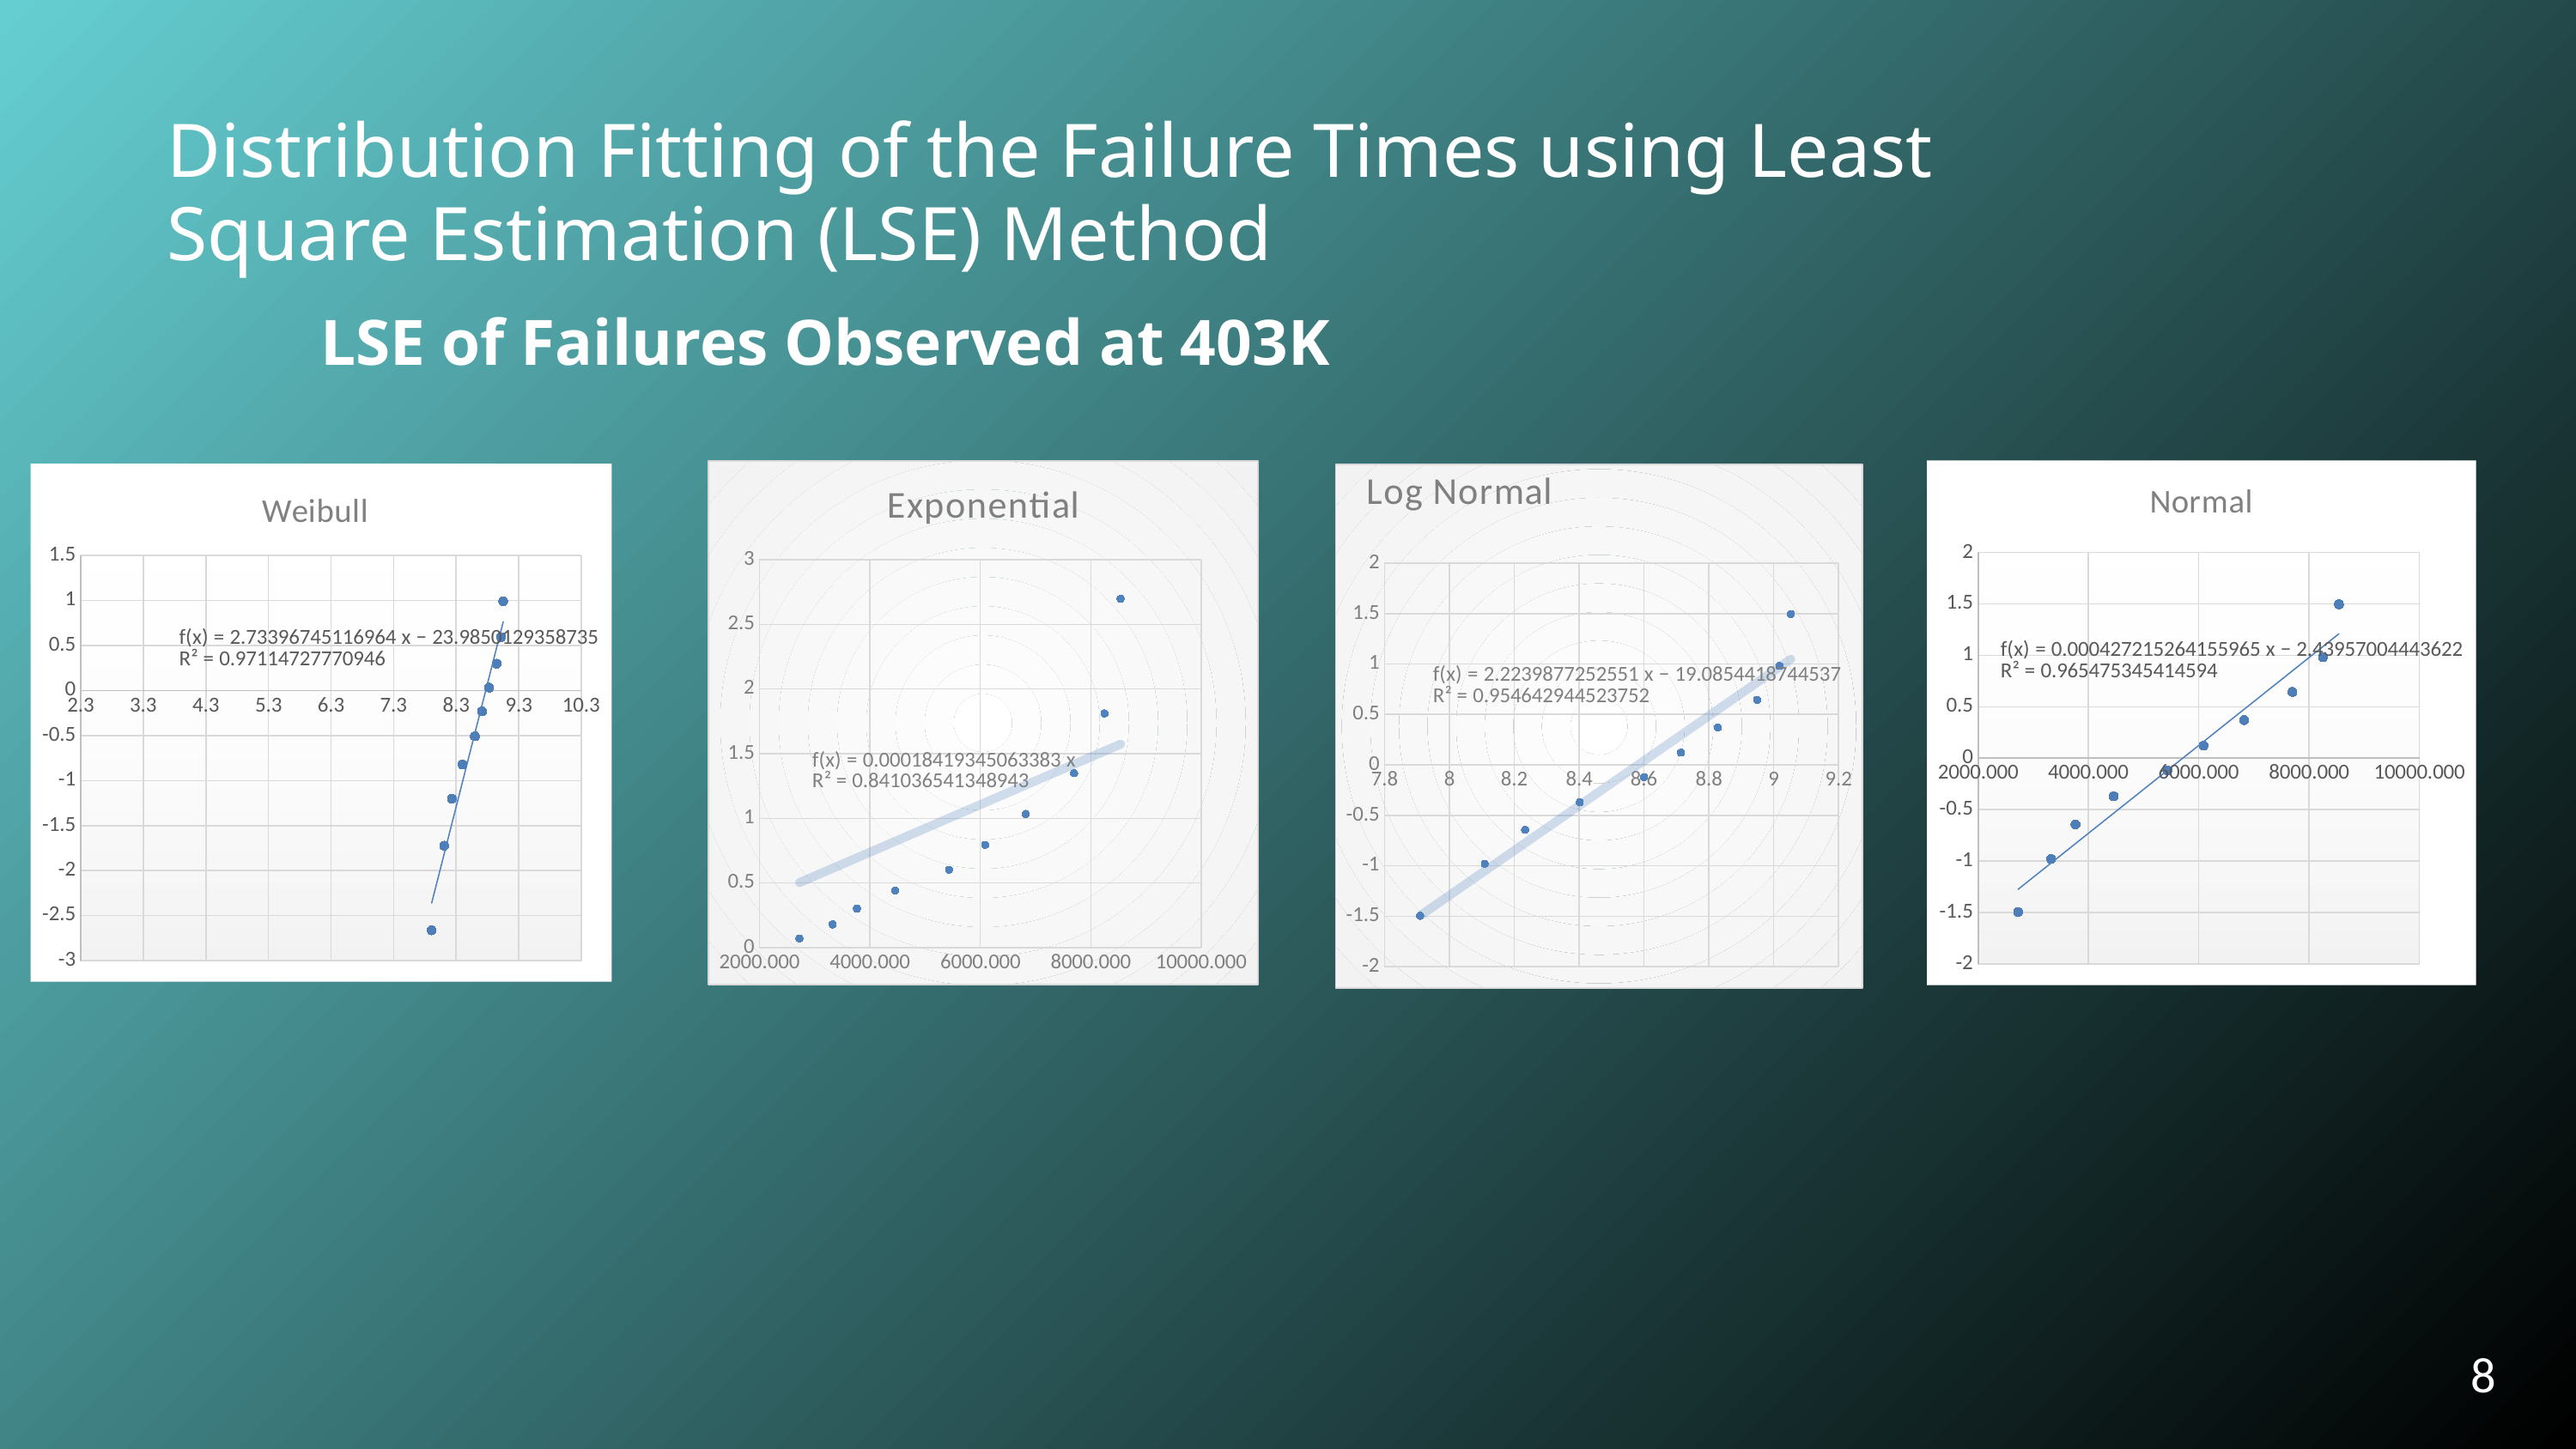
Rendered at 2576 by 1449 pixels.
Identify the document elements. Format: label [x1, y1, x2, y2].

chart [707, 459, 1259, 985]
text_box [0, 0, 2576, 1449]
chart [1334, 463, 1864, 989]
chart [1926, 459, 2476, 985]
chart [30, 463, 612, 982]
